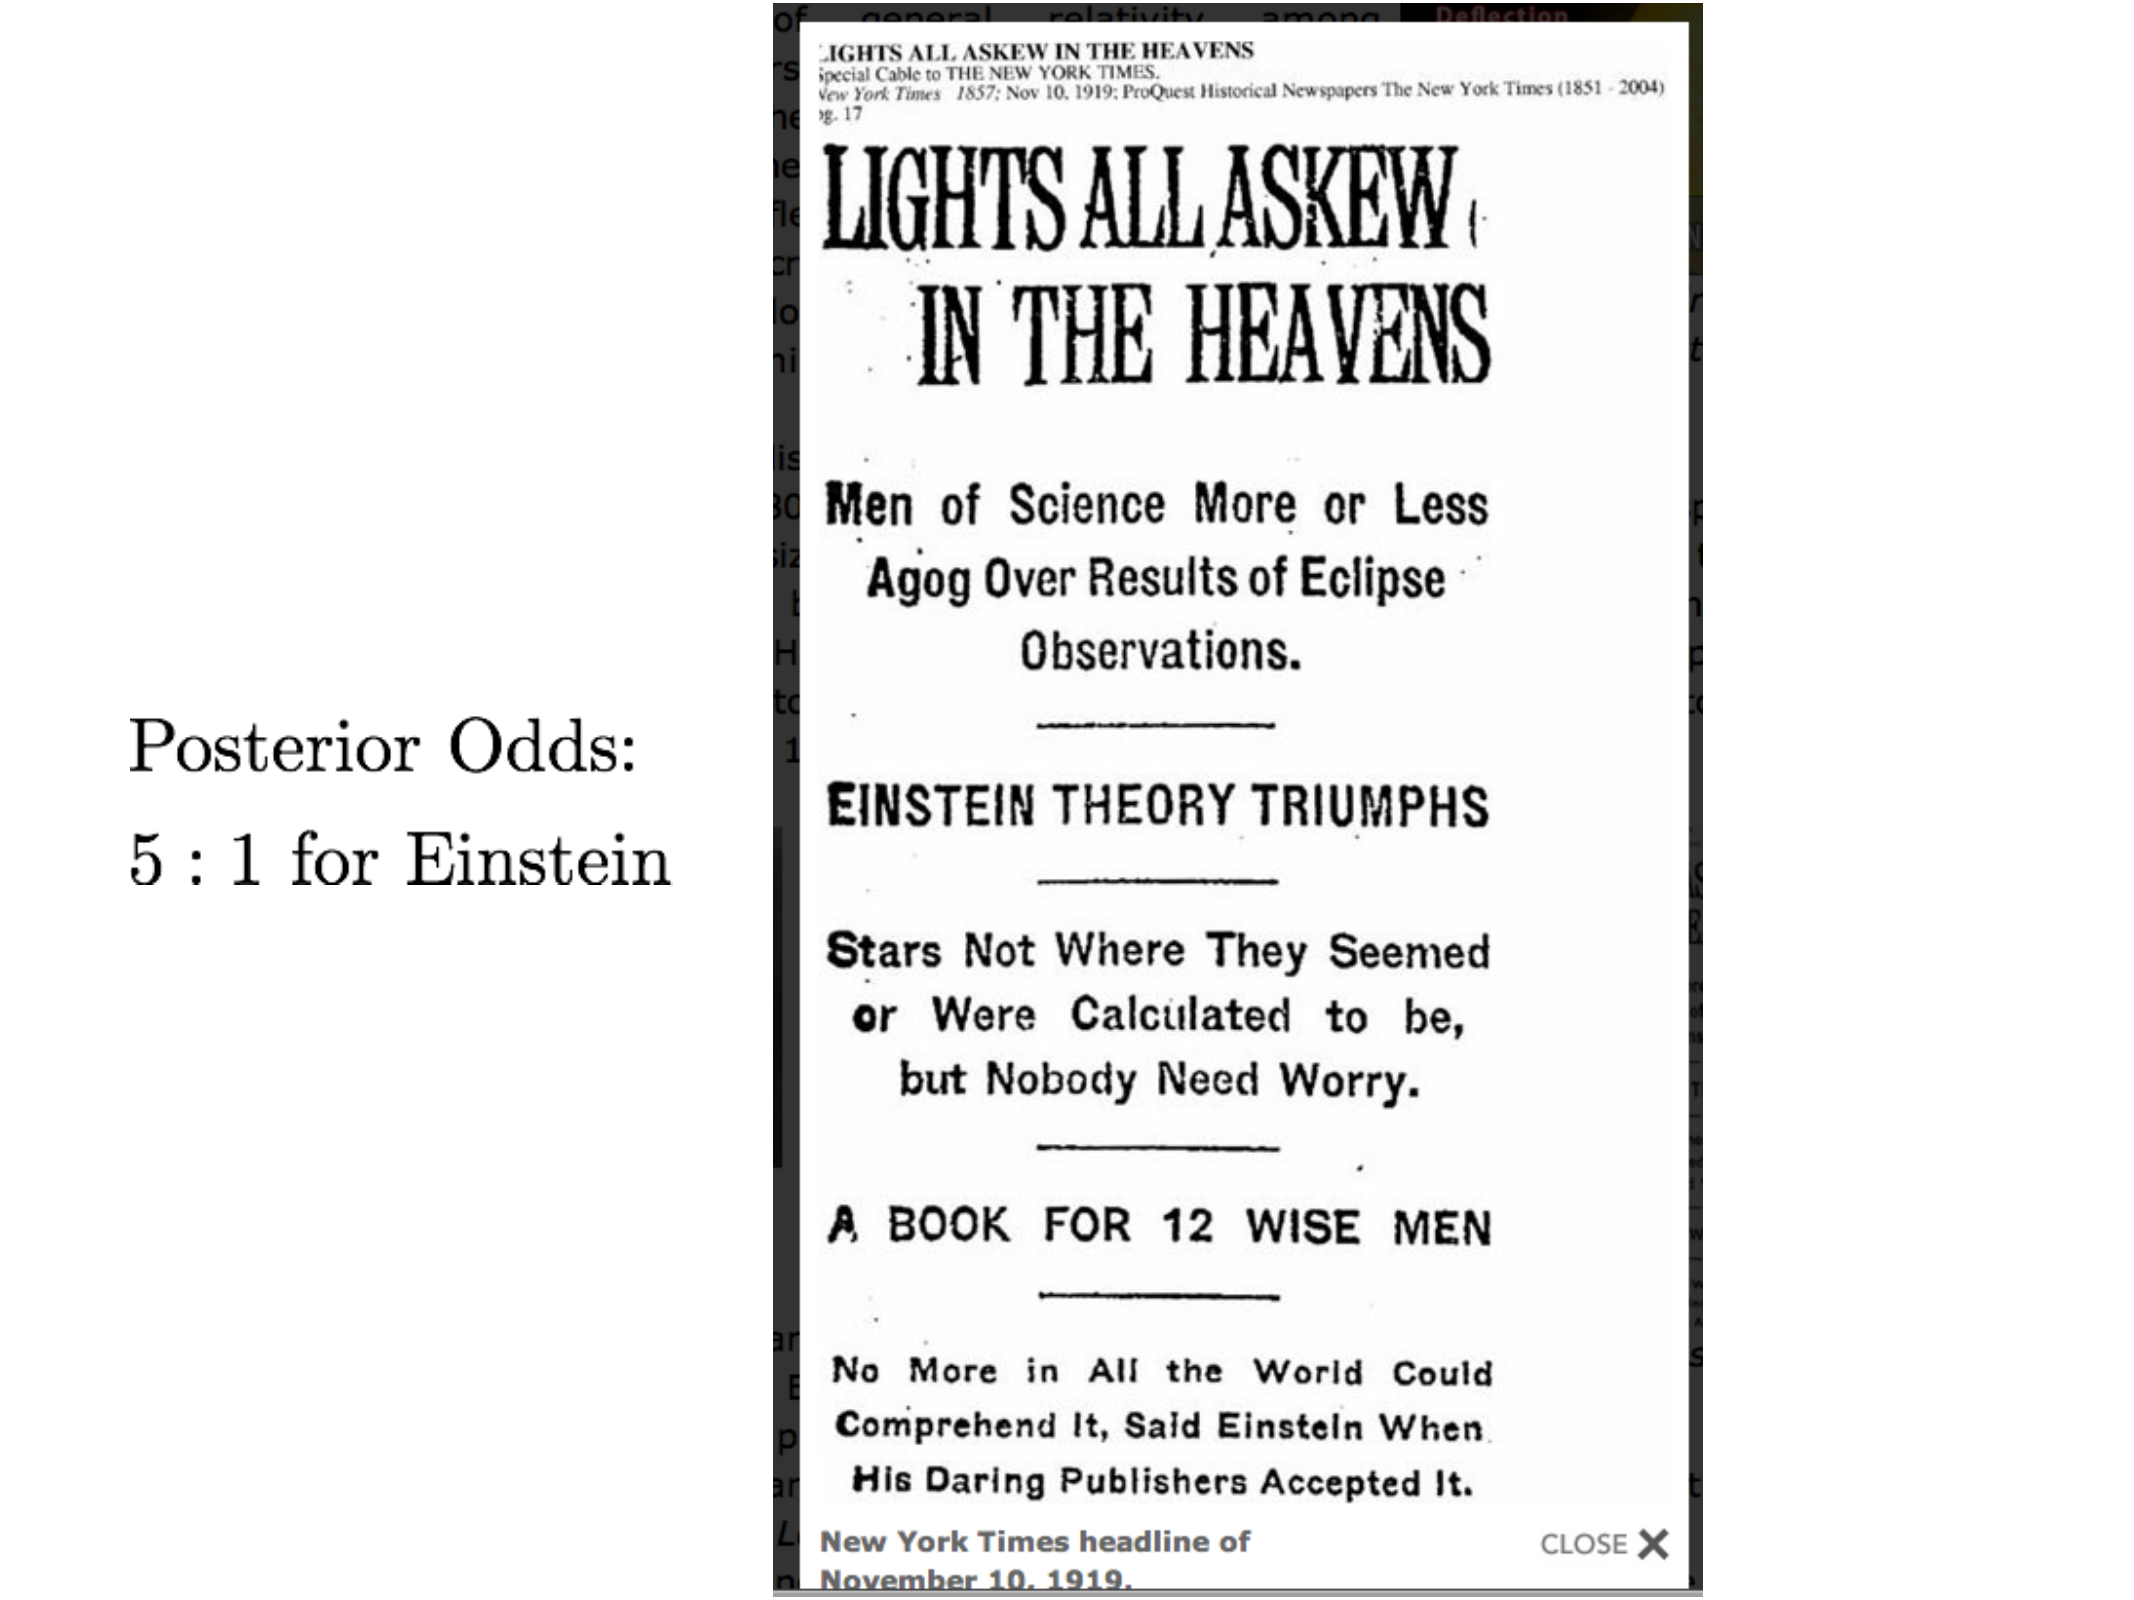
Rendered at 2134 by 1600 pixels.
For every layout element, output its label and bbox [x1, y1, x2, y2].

picture [130, 715, 673, 885]
picture [773, 3, 1704, 1597]
